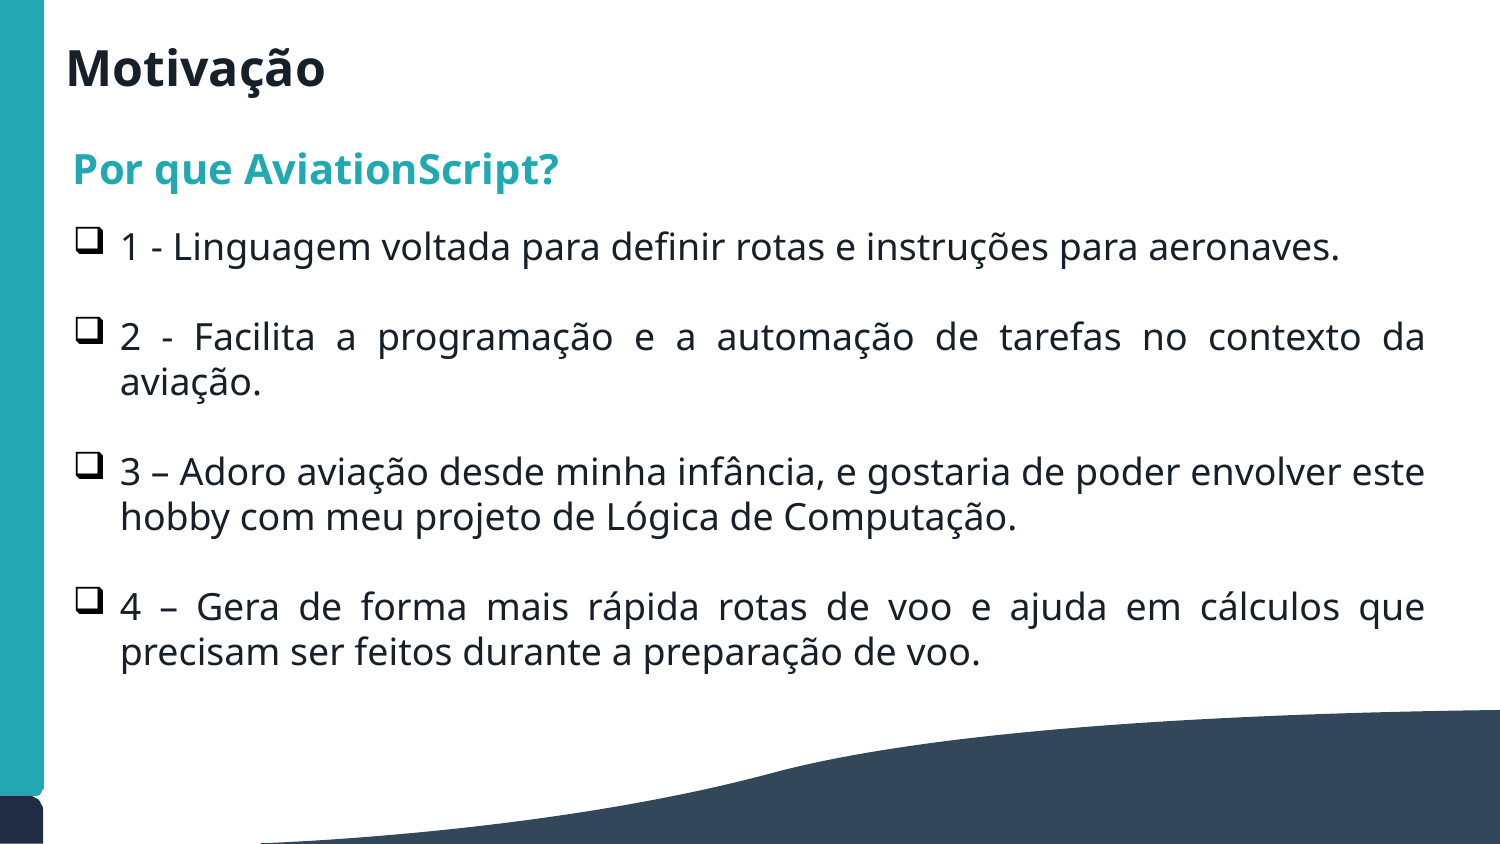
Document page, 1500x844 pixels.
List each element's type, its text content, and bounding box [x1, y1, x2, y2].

text_box 1 - Linguagem voltada para definir rotas e instruções para aeronaves. 2 - Facilita a programação e a automação de tarefas no contexto da aviação. 3 – Adoro aviação desde minha infância, e gostaria de poder envolver este hobby com meu projeto de Lógica de Computação. 4 – Gera de forma mais rápida rotas de voo e ajuda em cálculos que precisam ser feitos durante a preparação de voo. [57, 208, 1442, 689]
text_box [260, 709, 1500, 844]
text_box [0, 795, 44, 844]
text_box [0, 0, 44, 796]
text_box Por que AviationScript? [57, 127, 730, 208]
text_box Motivação [57, 0, 1230, 134]
